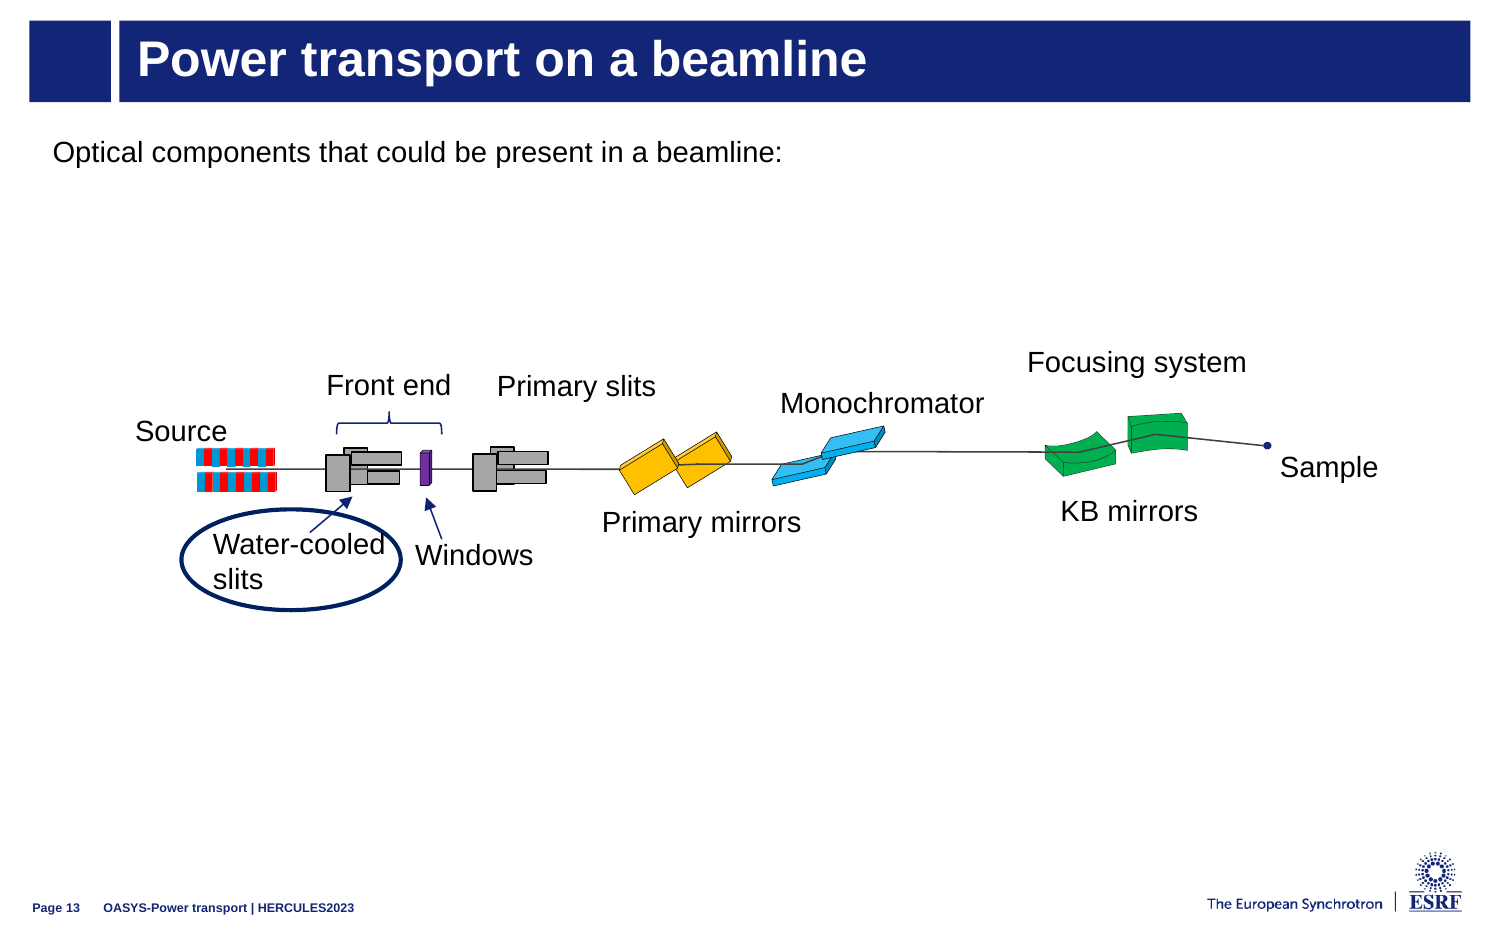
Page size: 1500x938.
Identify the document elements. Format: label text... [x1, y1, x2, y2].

picture [1175, 831, 1500, 938]
title Power transport on a beamline [119, 20, 1471, 103]
text_box Optical components that could be present in a beamline: [37, 126, 1472, 176]
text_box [119, 335, 1395, 605]
footer OASYS-Power transport | HERCULES2023 [103, 886, 1108, 916]
slide_number Page 13 [32, 886, 101, 916]
